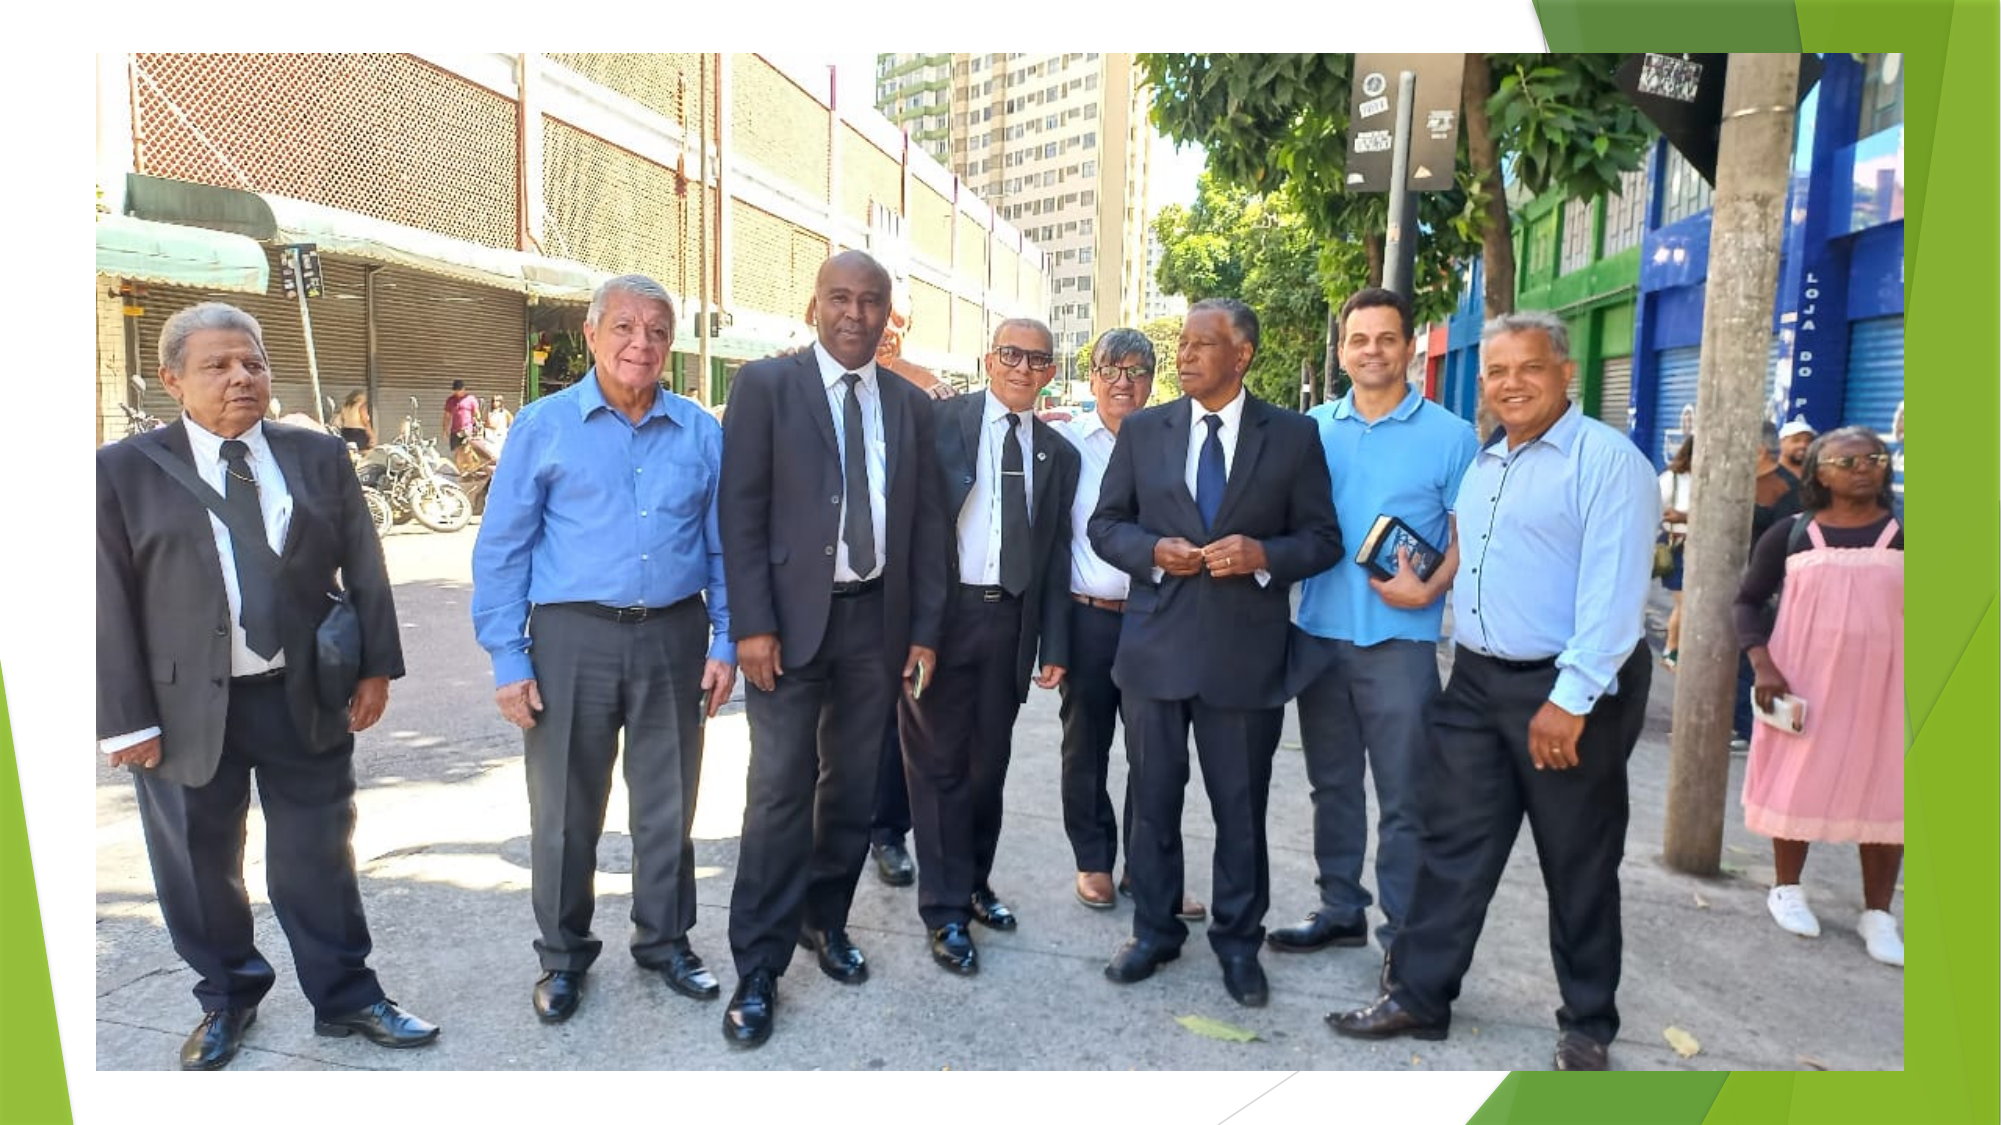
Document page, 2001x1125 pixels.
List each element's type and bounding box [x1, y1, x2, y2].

picture [96, 53, 1904, 1072]
